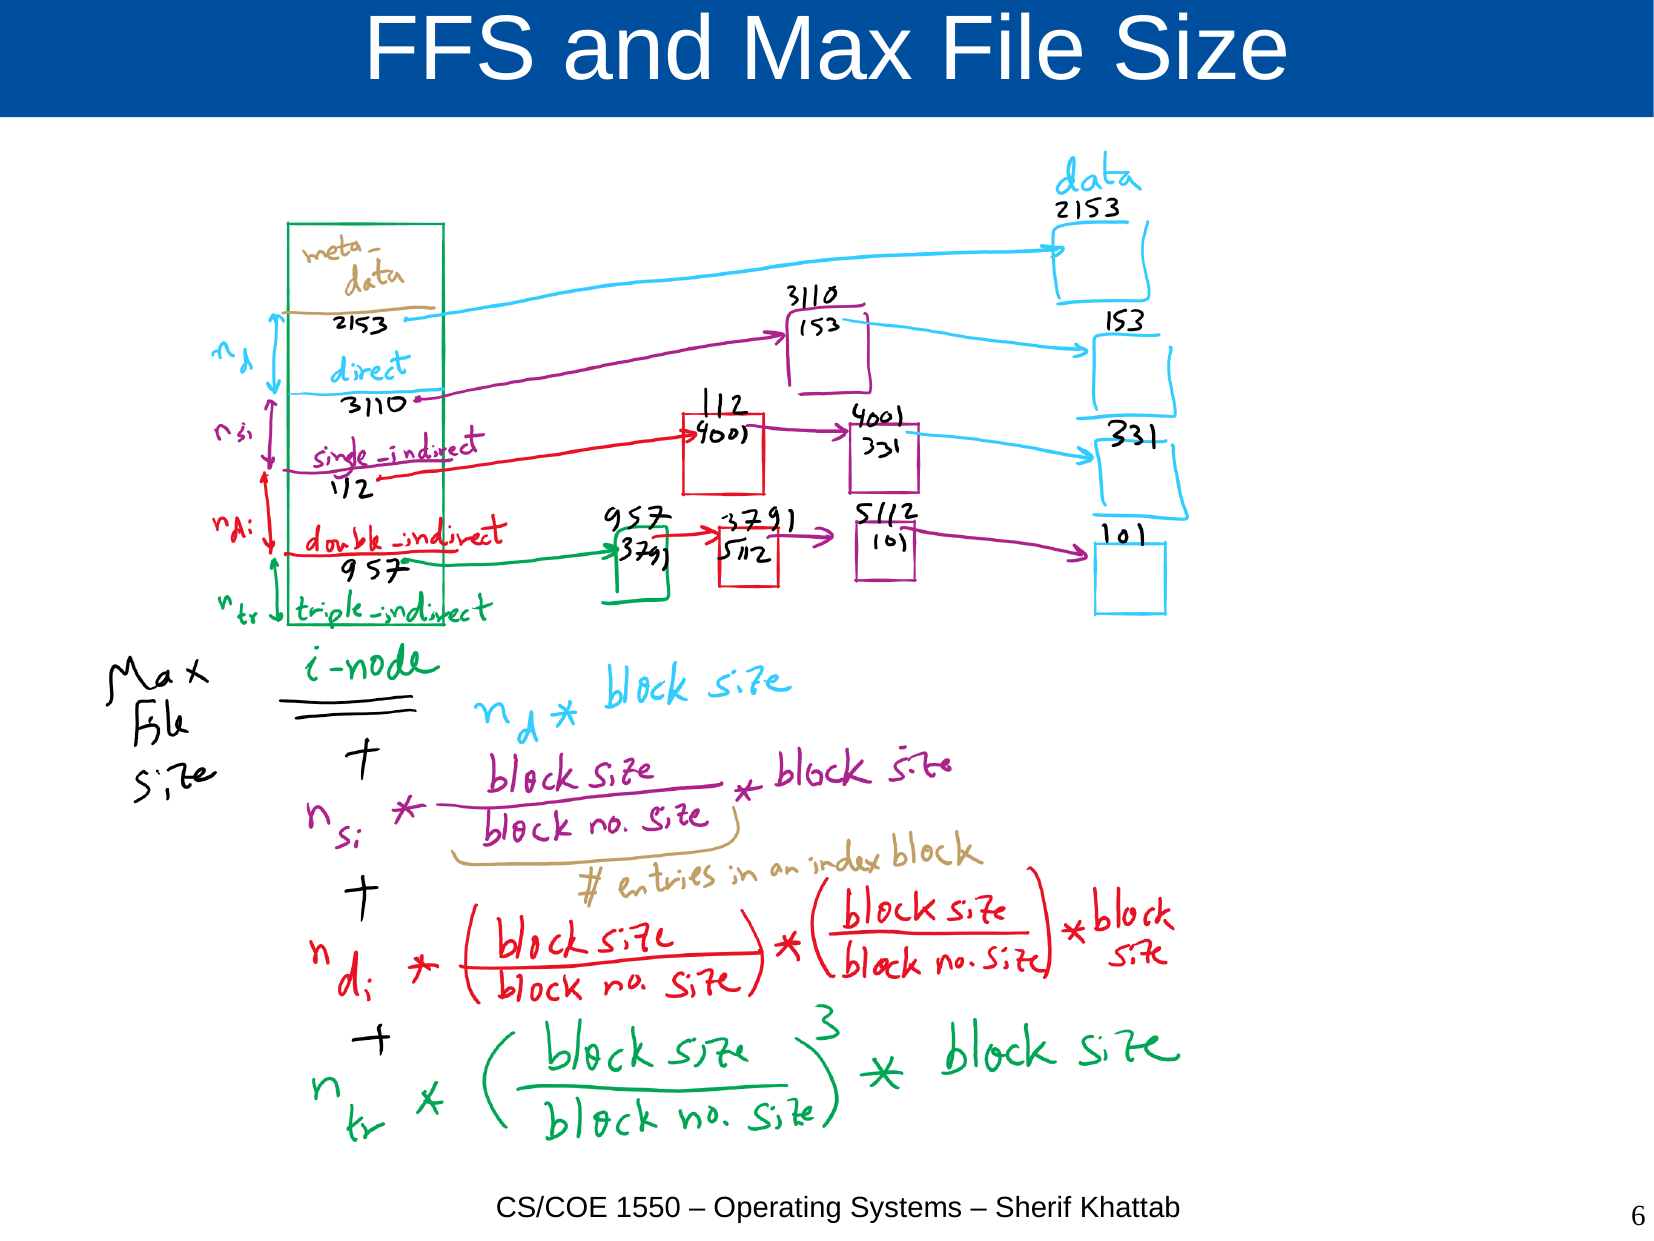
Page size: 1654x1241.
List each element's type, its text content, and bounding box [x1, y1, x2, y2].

footer CS/COE 1550 – Operating Systems – Sherif Khattab [460, 1190, 1217, 1241]
picture [95, 141, 1610, 1152]
slide_number 6 [1265, 1198, 1647, 1241]
title FFS and Max File Size [0, 0, 1654, 118]
